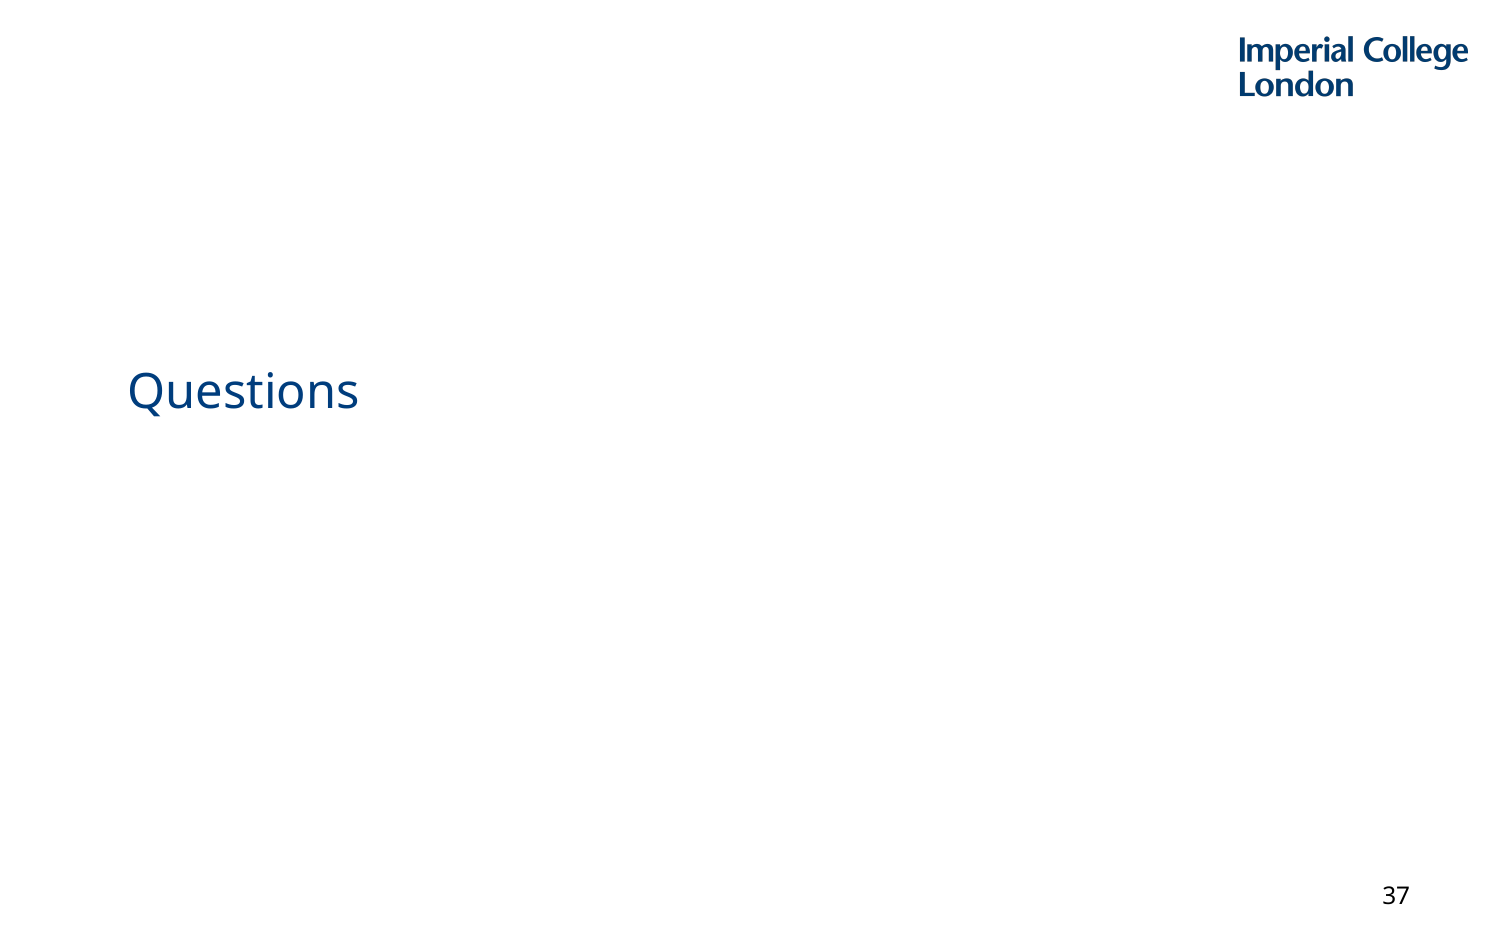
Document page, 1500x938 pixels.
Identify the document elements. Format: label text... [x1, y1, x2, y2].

picture [1222, 18, 1486, 114]
slide_number 37 [1074, 872, 1426, 920]
list Questions [112, 220, 1388, 426]
